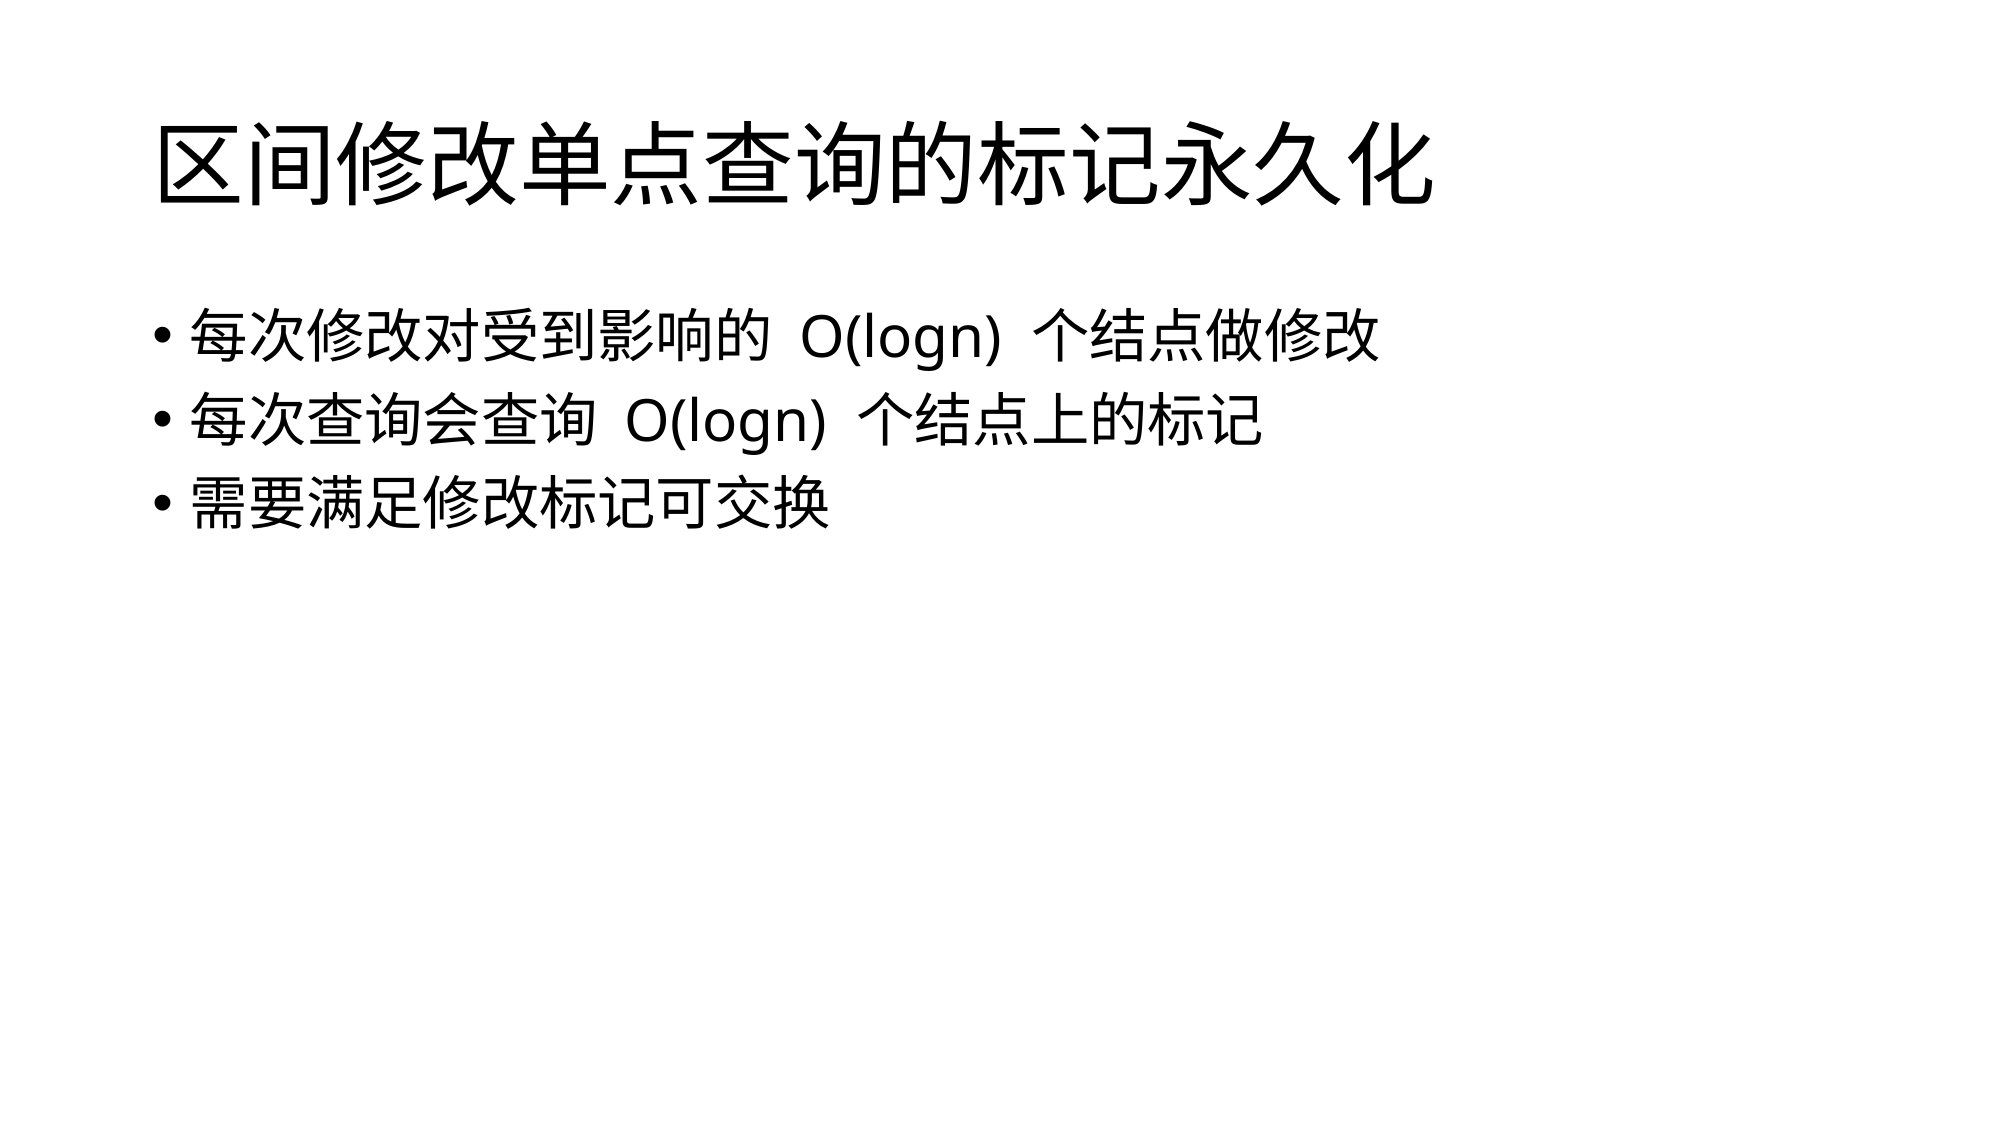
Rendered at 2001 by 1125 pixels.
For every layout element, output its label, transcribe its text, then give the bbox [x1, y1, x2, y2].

title 区间修改单点查询的标记永久化 [137, 59, 1863, 278]
list 每次修改对受到影响的 O(logn) 个结点做修改 每次查询会查询 O(logn) 个结点上的标记 需要满足修改标记可交换 [137, 299, 1863, 1014]
